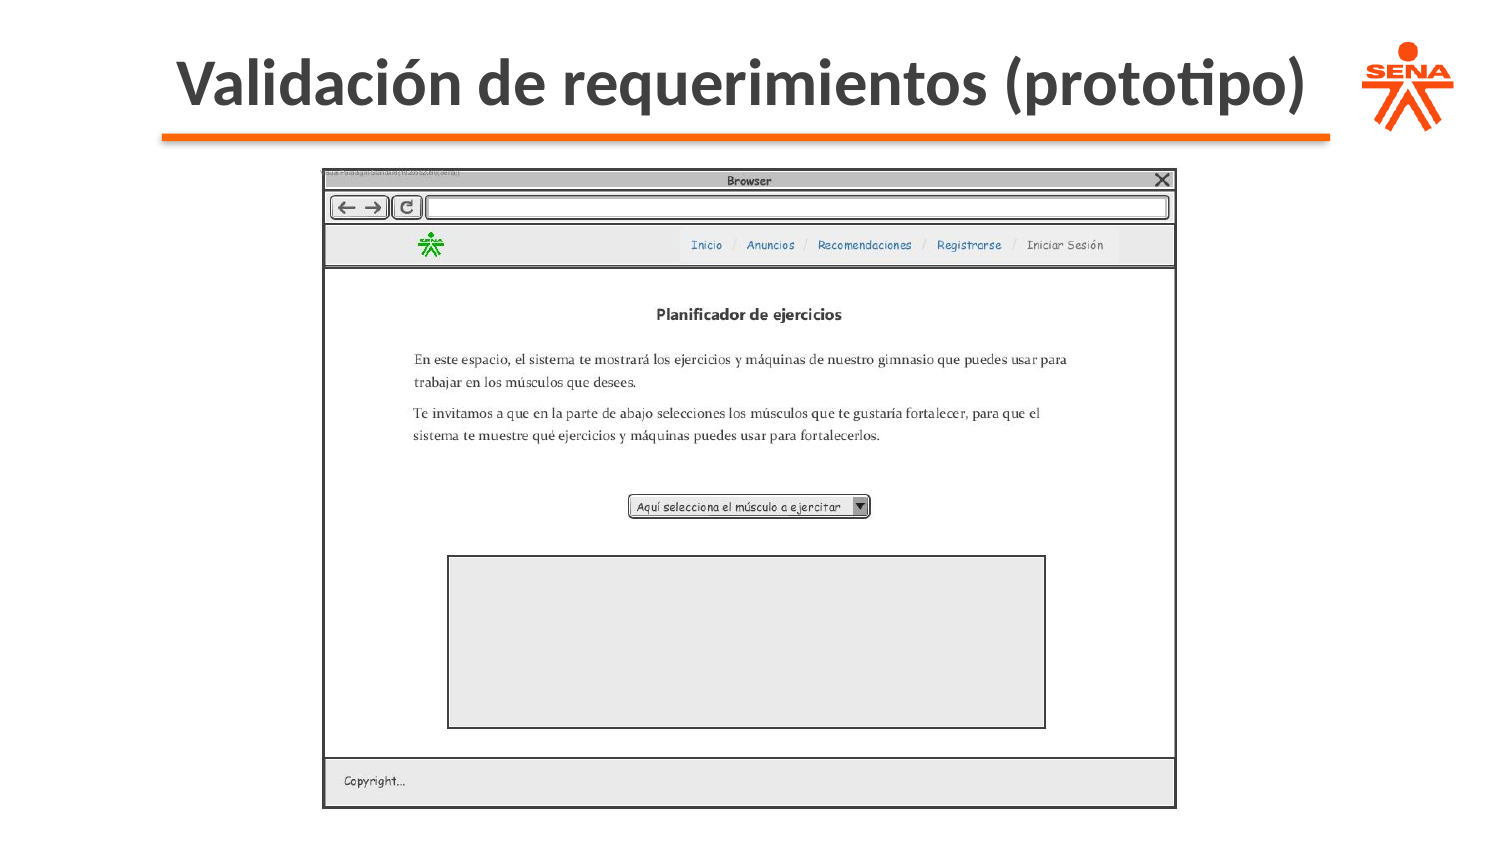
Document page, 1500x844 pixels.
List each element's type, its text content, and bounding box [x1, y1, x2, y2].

text_box Validación de requerimientos (prototipo) [161, 31, 1331, 127]
text_box [161, 133, 1331, 142]
picture [0, 0, 1500, 844]
